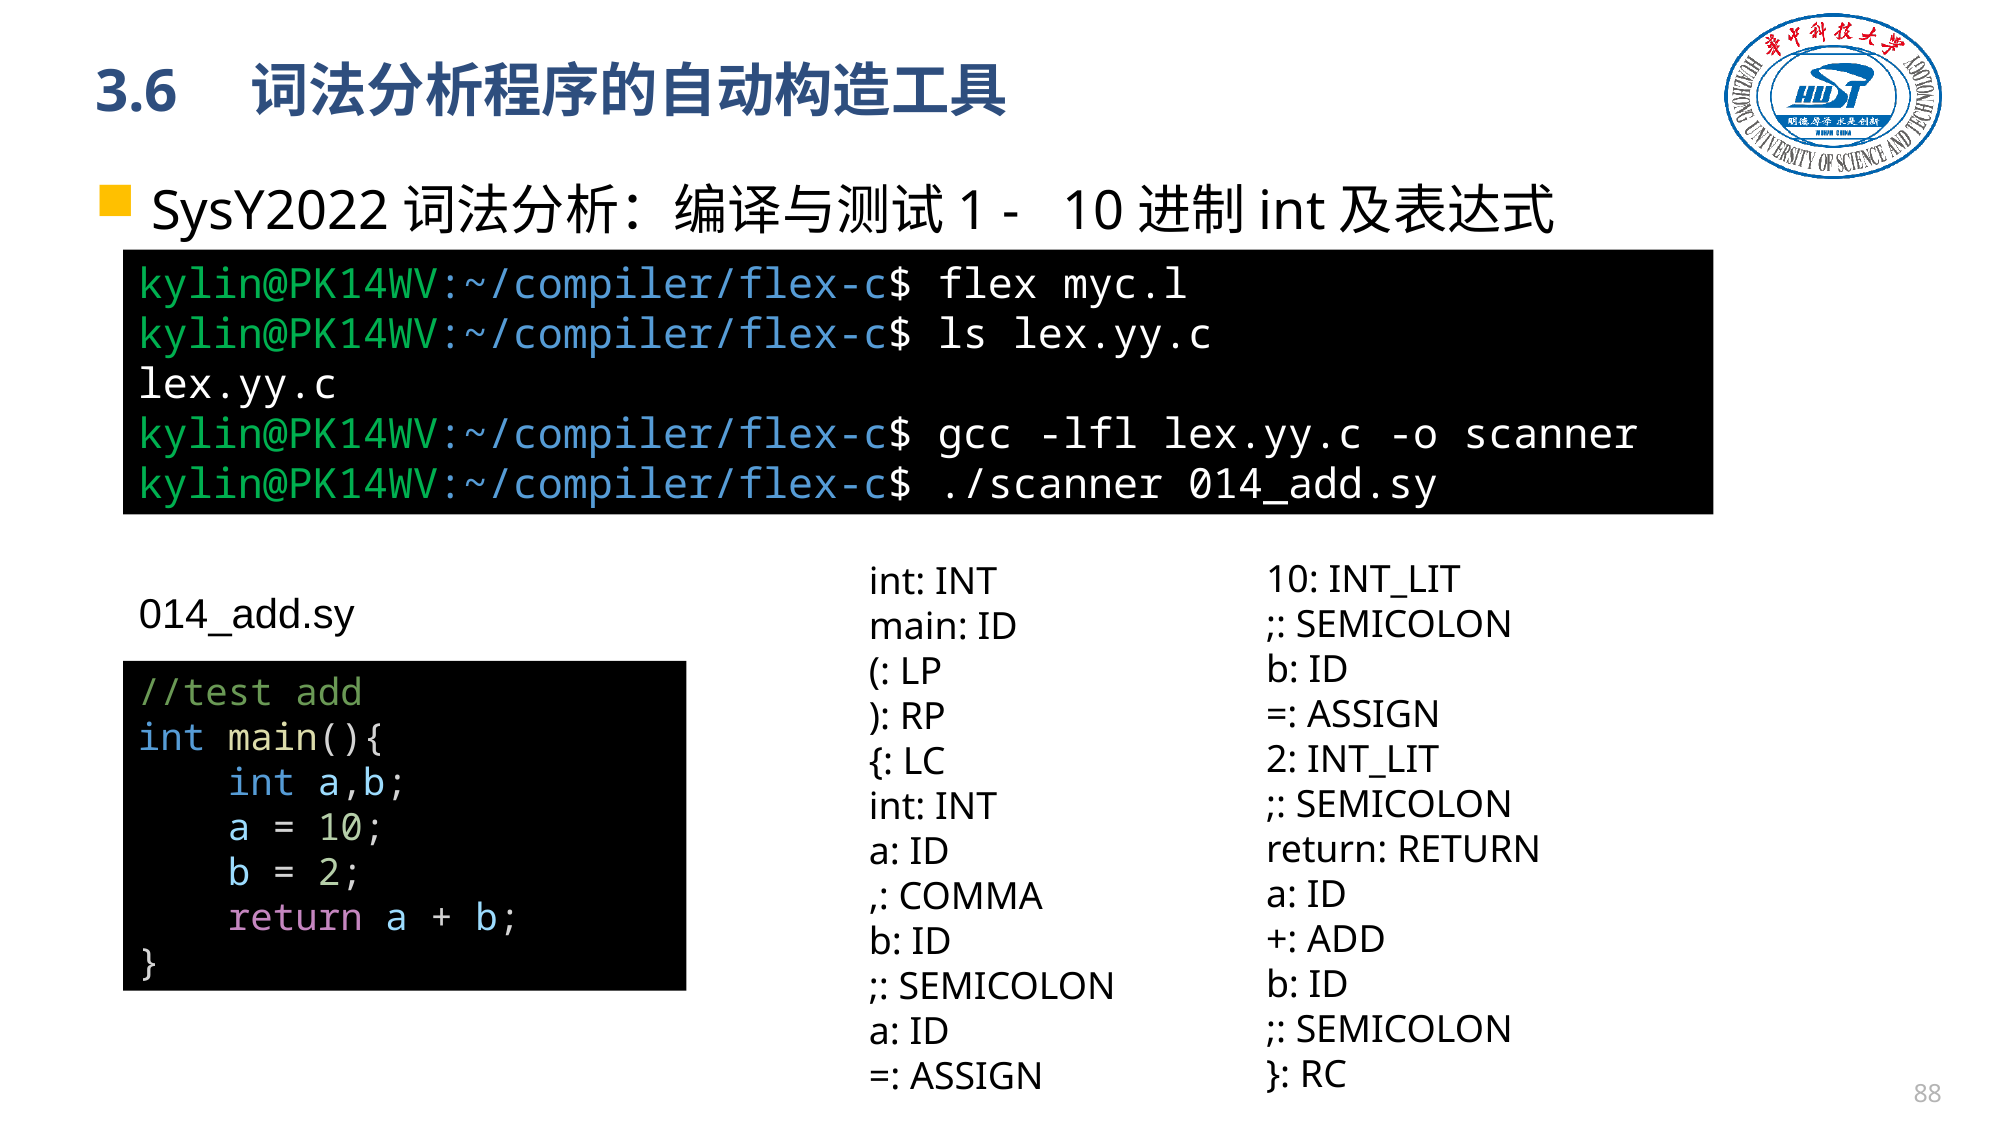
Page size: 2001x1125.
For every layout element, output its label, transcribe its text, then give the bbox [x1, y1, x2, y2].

text_box //test add int main(){ int a,b; a = 10; b = 2; return a + b; } [123, 660, 687, 991]
text_box int: INT main: ID (: LP ): RP {: LC int: INT a: ID ,: COMMA b: ID ;: SEMICOLON a: ID =: ASSIGN [854, 549, 1191, 1105]
text_box 014_add.sy [123, 579, 370, 645]
text_box kylin@PK14WV:~/compiler/flex-c$ flex myc.l kylin@PK14WV:~/compiler/flex-c$ ls lex.yy.c lex.yy.c kylin@PK14WV:~/compiler/flex-c$ gcc -lfl lex.yy.c -o scanner kylin@PK14WV:~/compiler/flex-c$ ./scanner 014_add.sy [123, 249, 1714, 515]
slide_number 87 [1373, 1064, 1957, 1125]
list SysY2022词法分析：编译与测试1 - 10进制int及表达式 [80, 154, 1805, 274]
text_box 10: INT_LIT ;: SEMICOLON b: ID =: ASSIGN 2: INT_LIT ;: SEMICOLON return: RETURN a: ID +: ADD b: ID ;: SEMICOLON }: RC [1251, 547, 1588, 1102]
picture [1724, 13, 1942, 179]
title 3.6 词法分析程序的自动构造工具 [80, 42, 1805, 144]
